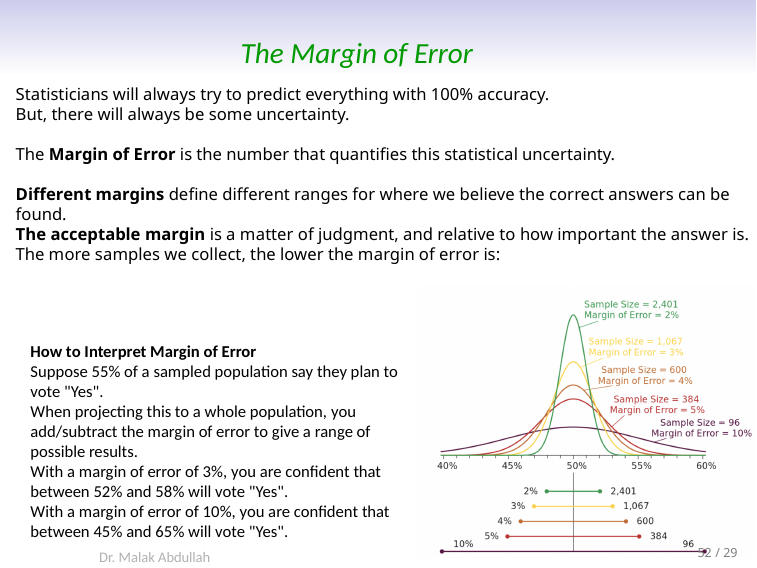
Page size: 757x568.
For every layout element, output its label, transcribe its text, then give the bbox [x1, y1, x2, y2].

list Statisticians will always try to predict everything with 100% accuracy. But, there will always be some uncertainty. The Margin of Error is the number that quantifies this statistical uncertainty. Different margins define different ranges for where we believe the correct answers can be found. The acceptable margin is a matter of judgment, and relative to how important the answer is. The more samples we collect, the lower the margin of error is: [15, 83, 757, 286]
text_box How to Interpret Margin of Error Suppose 55% of a sampled population say they plan to vote "Yes". When projecting this to a whole population, you add/subtract the margin of error to give a range of possible results. With a margin of error of 3%, you are confident that between 52% and 58% will vote "Yes". With a margin of error of 10%, you are confident that between 45% and 65% will vote "Yes". [15, 333, 412, 549]
picture [0, 0, 756, 74]
picture [417, 285, 757, 558]
title The Margin of Error [240, 34, 516, 83]
footer Dr. Malak Abdullah [0, 548, 332, 566]
